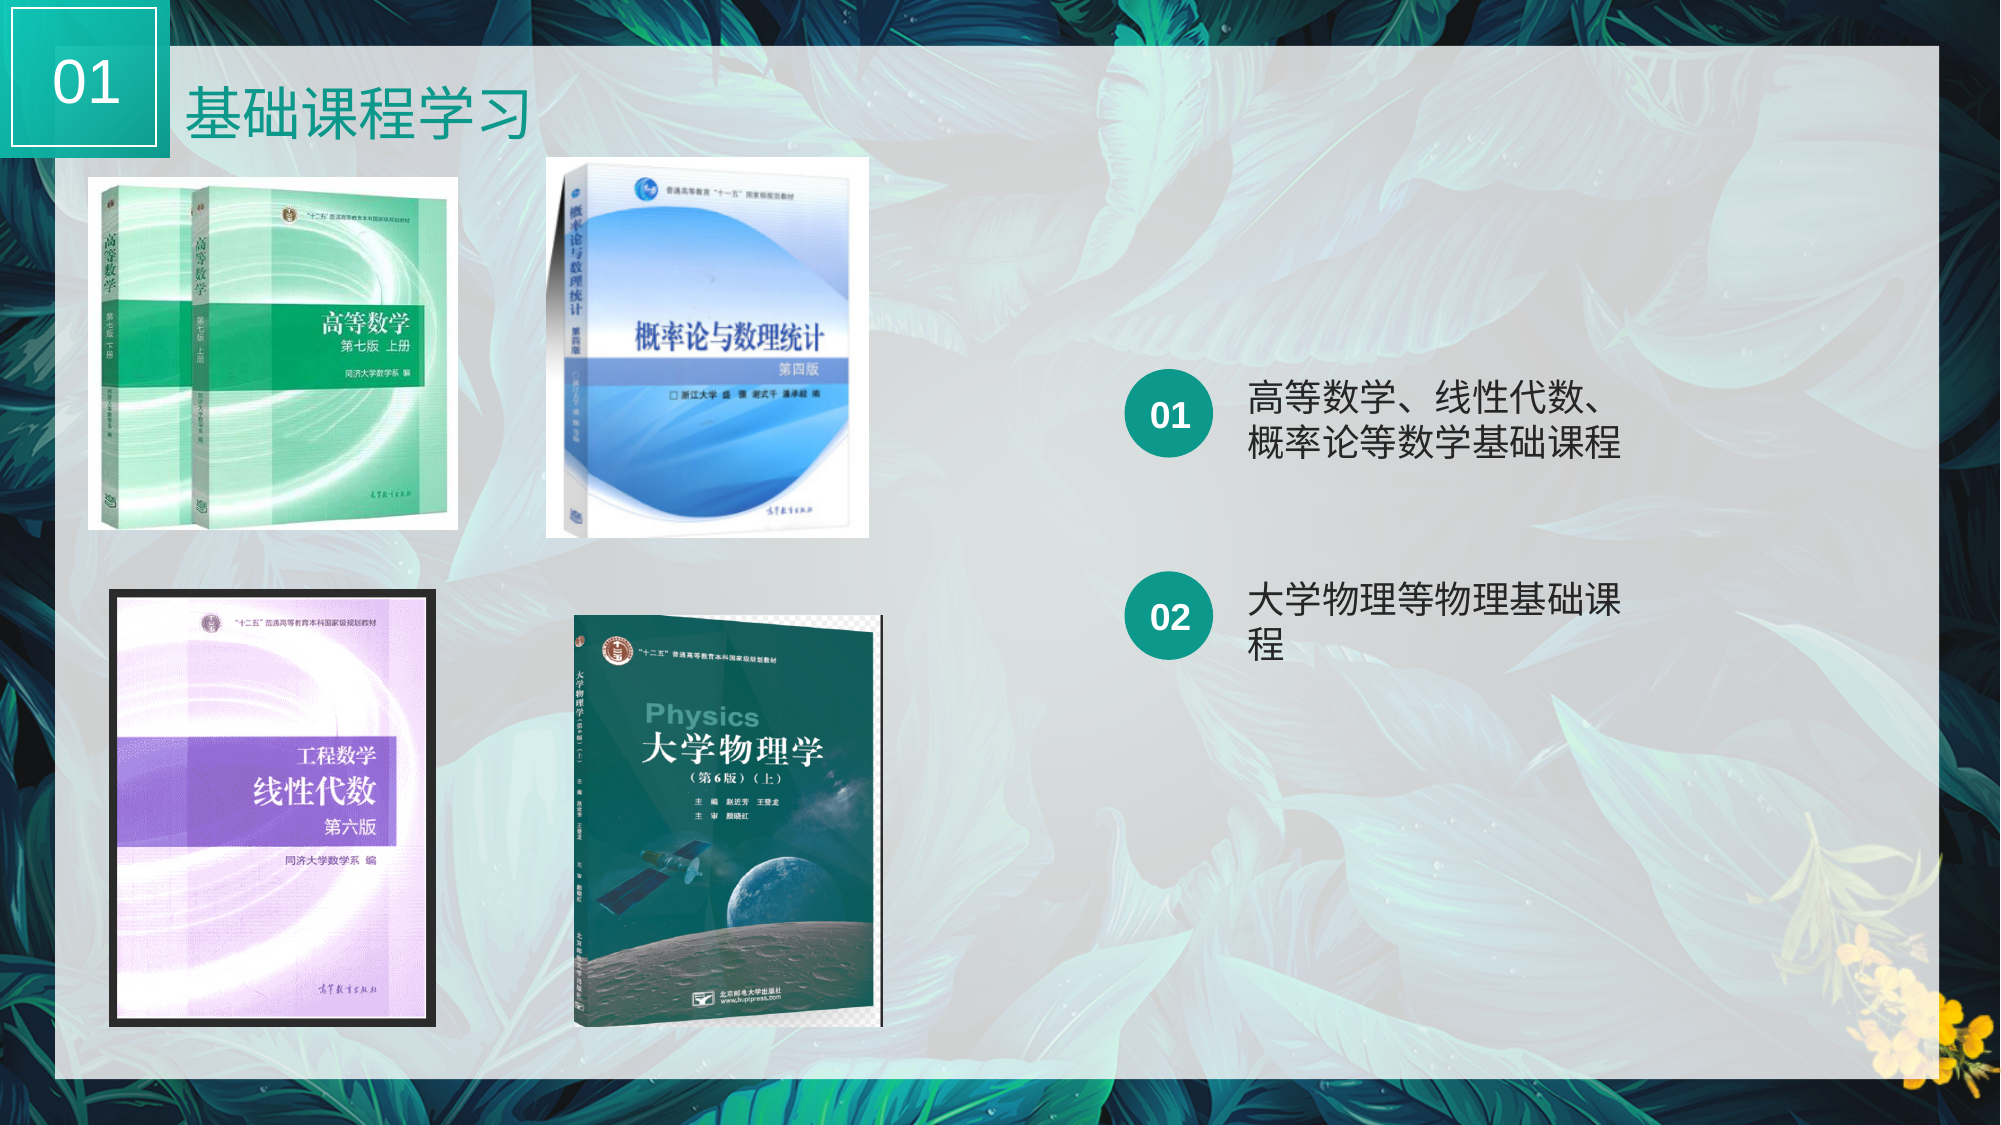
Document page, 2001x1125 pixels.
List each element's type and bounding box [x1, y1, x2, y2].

picture [0, 0, 2001, 1125]
text_box [0, 0, 170, 158]
text_box [1124, 366, 1662, 473]
text_box [1124, 568, 1662, 675]
